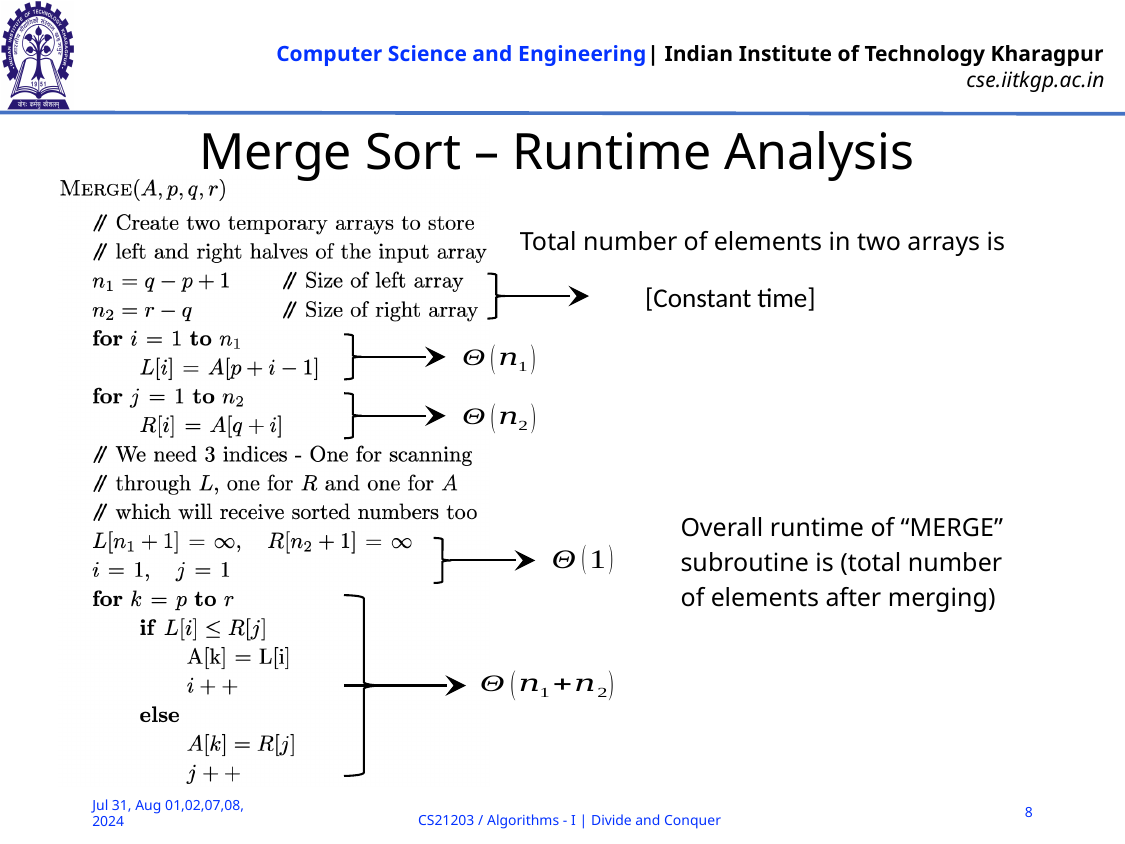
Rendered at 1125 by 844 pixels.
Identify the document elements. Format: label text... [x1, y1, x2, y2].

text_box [344, 595, 466, 776]
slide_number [77, 798, 236, 844]
picture [1, 1, 74, 110]
slide_number 8 [992, 790, 1048, 836]
footer CS21203 / Algorithms - I | Divide and Conquer [236, 798, 904, 844]
title Merge Sort – Runtime Analysis [35, 78, 1078, 221]
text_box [344, 334, 446, 380]
picture [58, 175, 490, 795]
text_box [487, 273, 590, 319]
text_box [344, 393, 446, 439]
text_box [433, 537, 536, 583]
